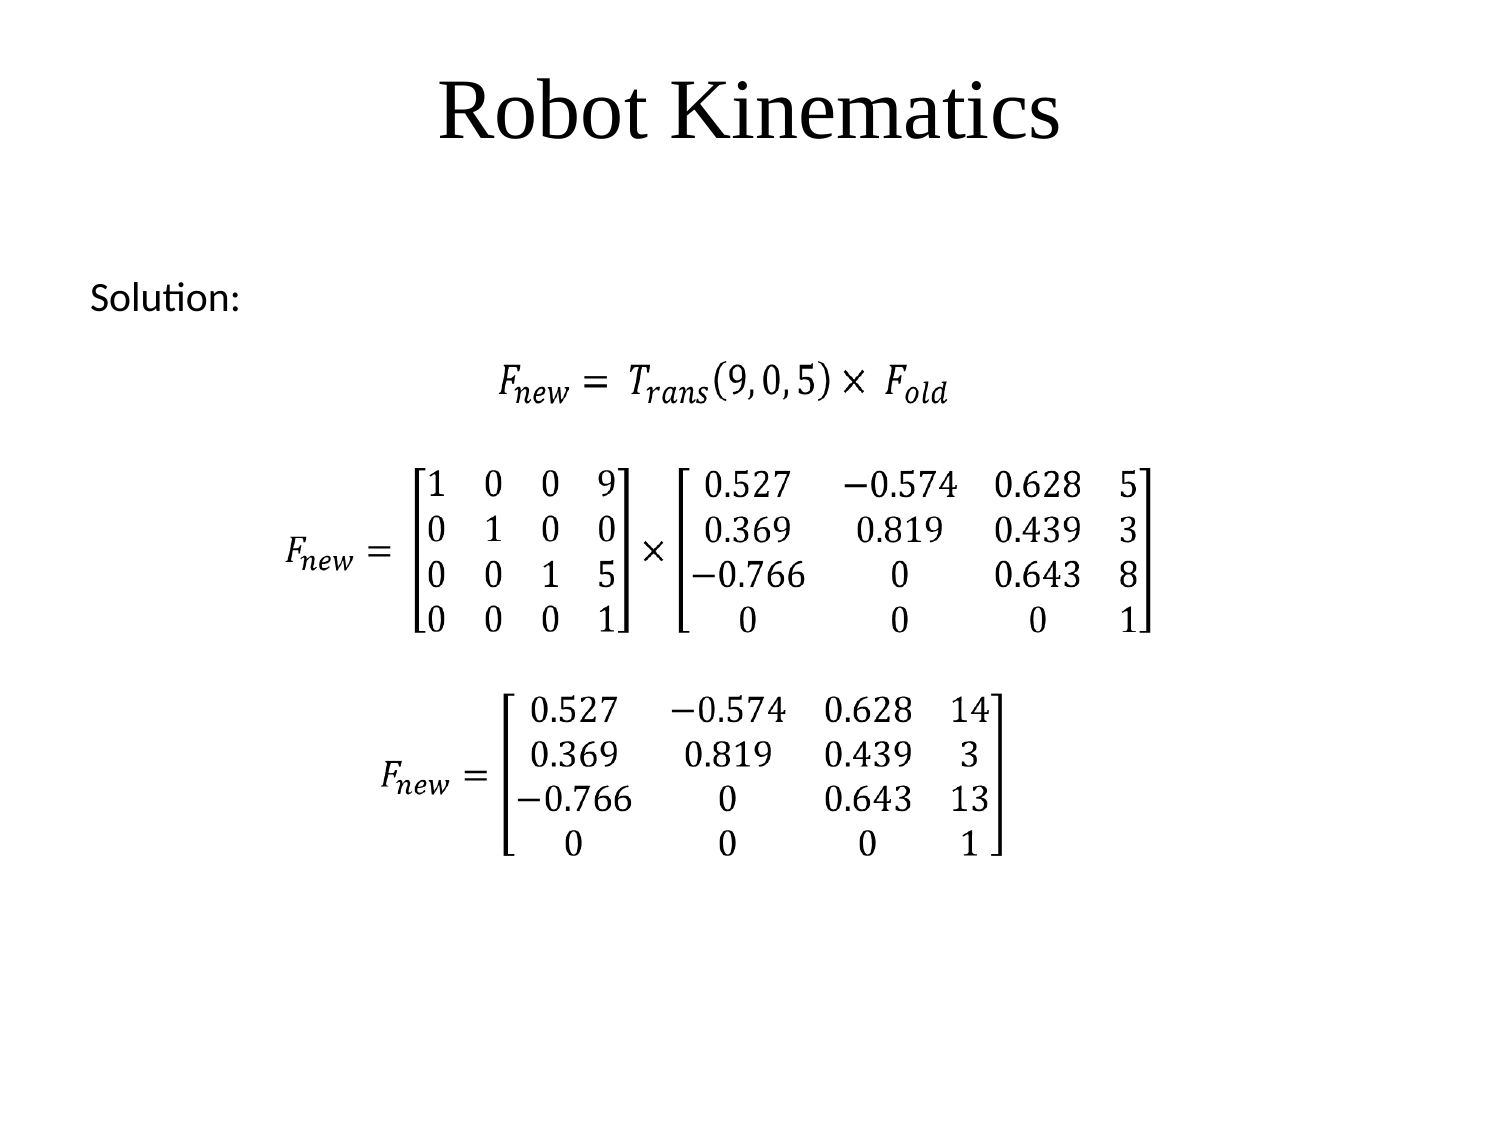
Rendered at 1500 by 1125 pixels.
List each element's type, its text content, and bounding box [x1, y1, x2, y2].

picture [474, 349, 988, 421]
list Solution: [75, 262, 1425, 1005]
title Robot Kinematics [75, 45, 1425, 164]
picture [224, 449, 1213, 648]
picture [349, 660, 1038, 913]
